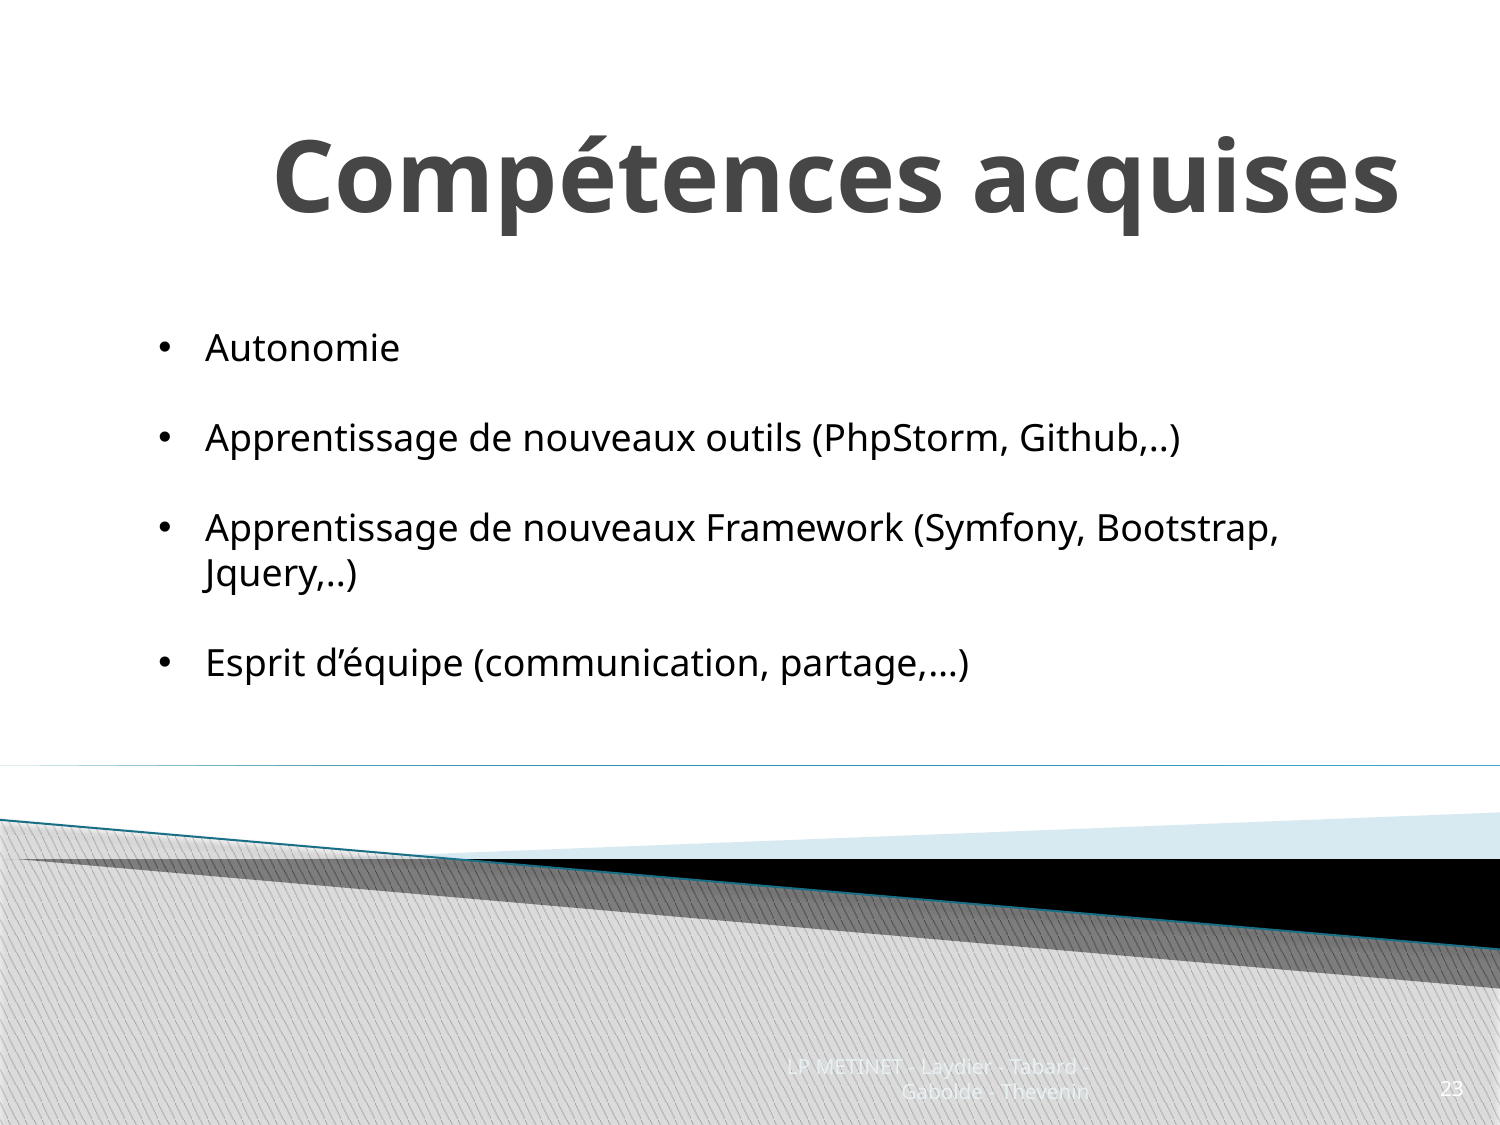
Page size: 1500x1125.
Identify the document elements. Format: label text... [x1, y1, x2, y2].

title Compétences acquises [141, 93, 1417, 241]
picture [5, 859, 1500, 989]
text_box Autonomie Apprentissage de nouveaux outils (PhpStorm, Github,..) Apprentissage de nouveaux Framework (Symfony, Bootstrap, Jquery,..) Esprit d’équipe (communication, partage,…) [143, 317, 1341, 782]
slide_number 23 [1418, 1051, 1479, 1112]
footer LP METINET - Laydier - Tabard - Gabolde - Thevenin [718, 1051, 1105, 1112]
